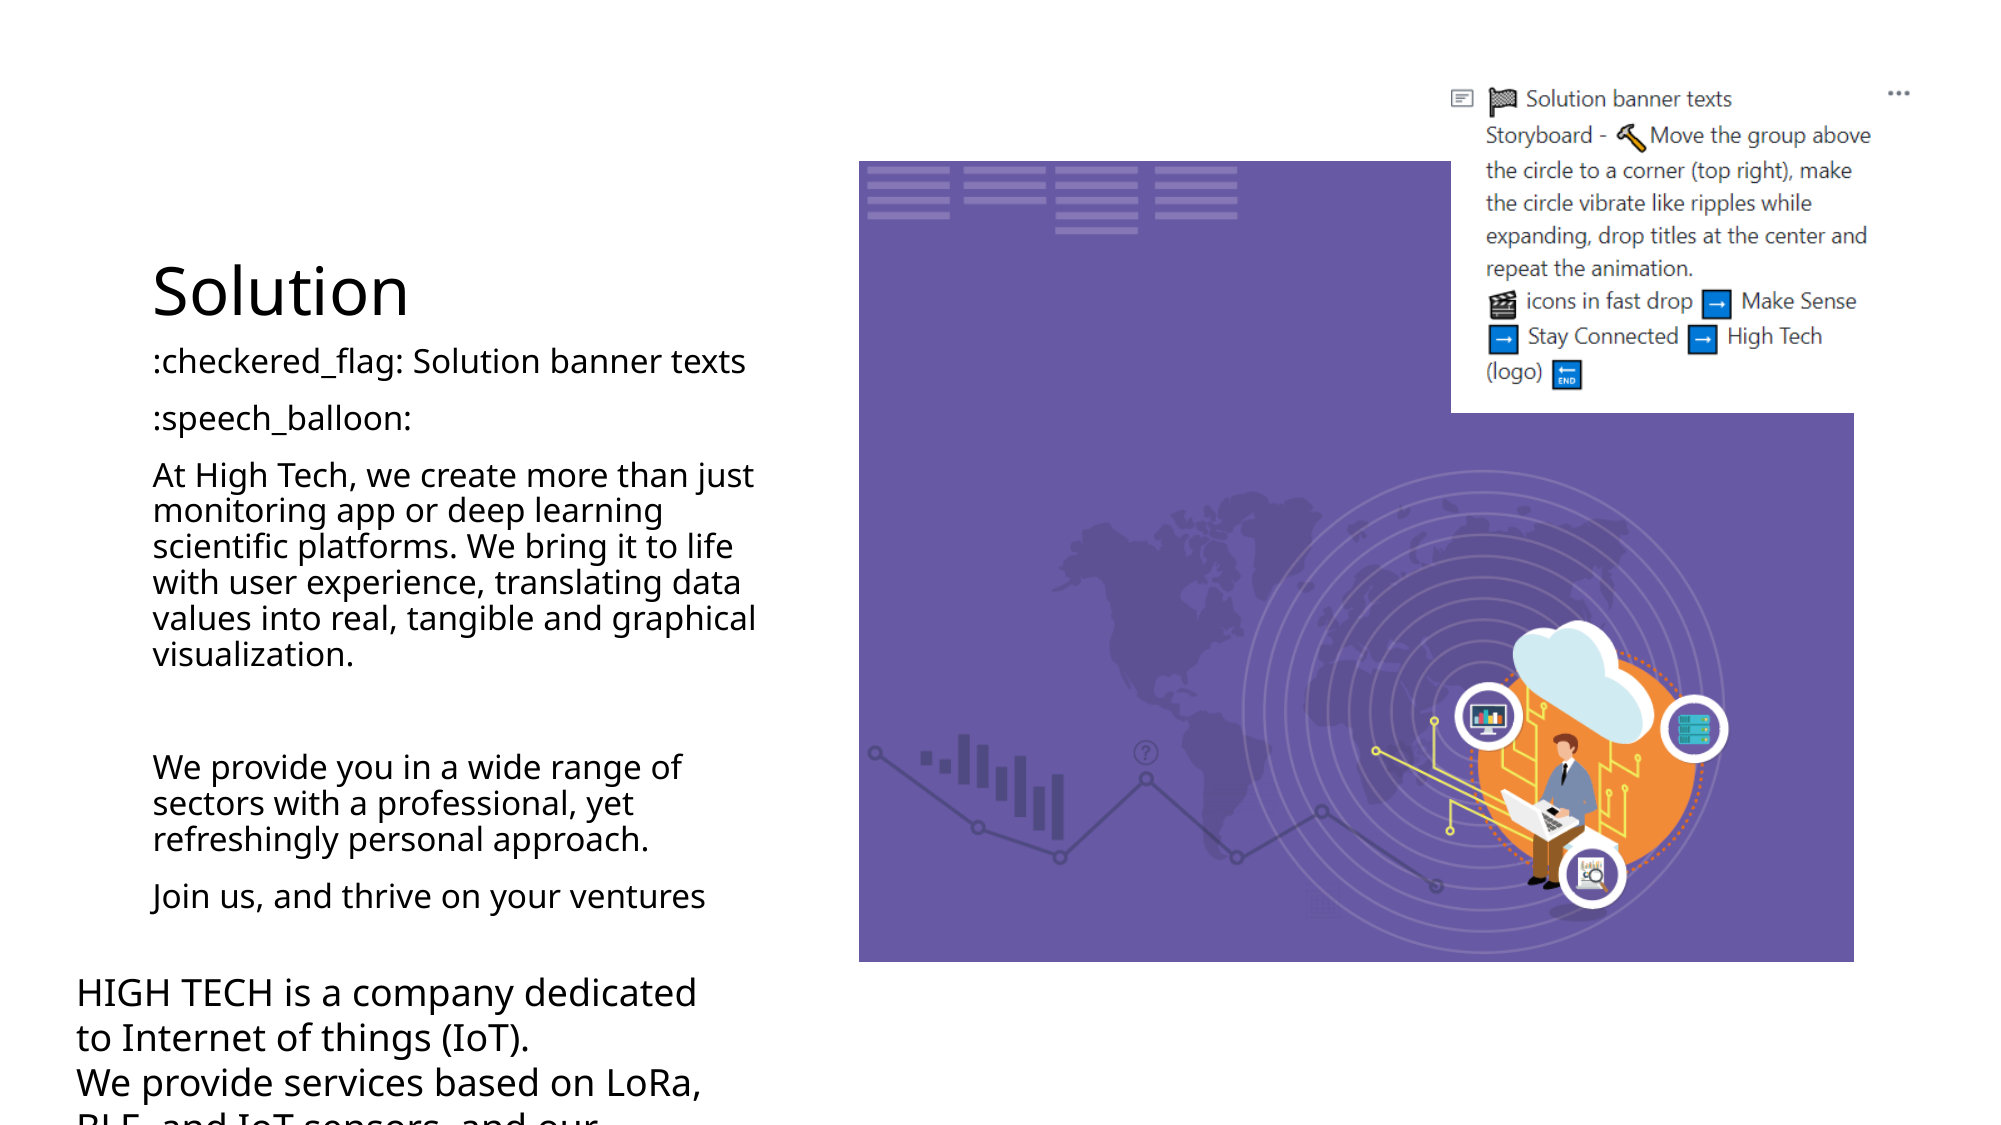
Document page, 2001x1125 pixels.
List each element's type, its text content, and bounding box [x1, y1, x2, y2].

title Solution [137, 75, 783, 337]
text_box HIGH TECH is a company dedicated to Internet of things (IoT). We provide services based on LoRa, BLE, and IoT sensors, and our products include O-lamps as well as Home wireless local network products and services. We've been expanding heavily by investing in our development to reinvent ourselves as the beacon of innovation and invention. We launched outdoor lamps, a product named ‘O-lamp’ in 2016. The lamp has been popular among outdoor-loving fans. On top of the popularity, we finally found our niche market in the area of cultural heritage preservation by launching our proud flagship of Monitoring System first in our province and by expanding its market across the country. With all the discipline under one roof, we are prepared to meet the challenges of IoT devices from concept, through certification and into mass production and installation. If your imagination for the future of IoT technology is the same as of us, please join us and we can go far together. [61, 961, 752, 1125]
picture [1451, 74, 1931, 413]
list :checkered_flag: Solution banner texts :speech_balloon: At High Tech, we create more than just monitoring app or deep learning scientific platforms. We bring it to life with user experience, translating data values into real, tangible and graphical visualization. We provide you in a wide range of sectors with a professional, yet refreshingly personal approach. Join us, and thrive on your ventures [137, 337, 783, 963]
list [859, 161, 1854, 962]
